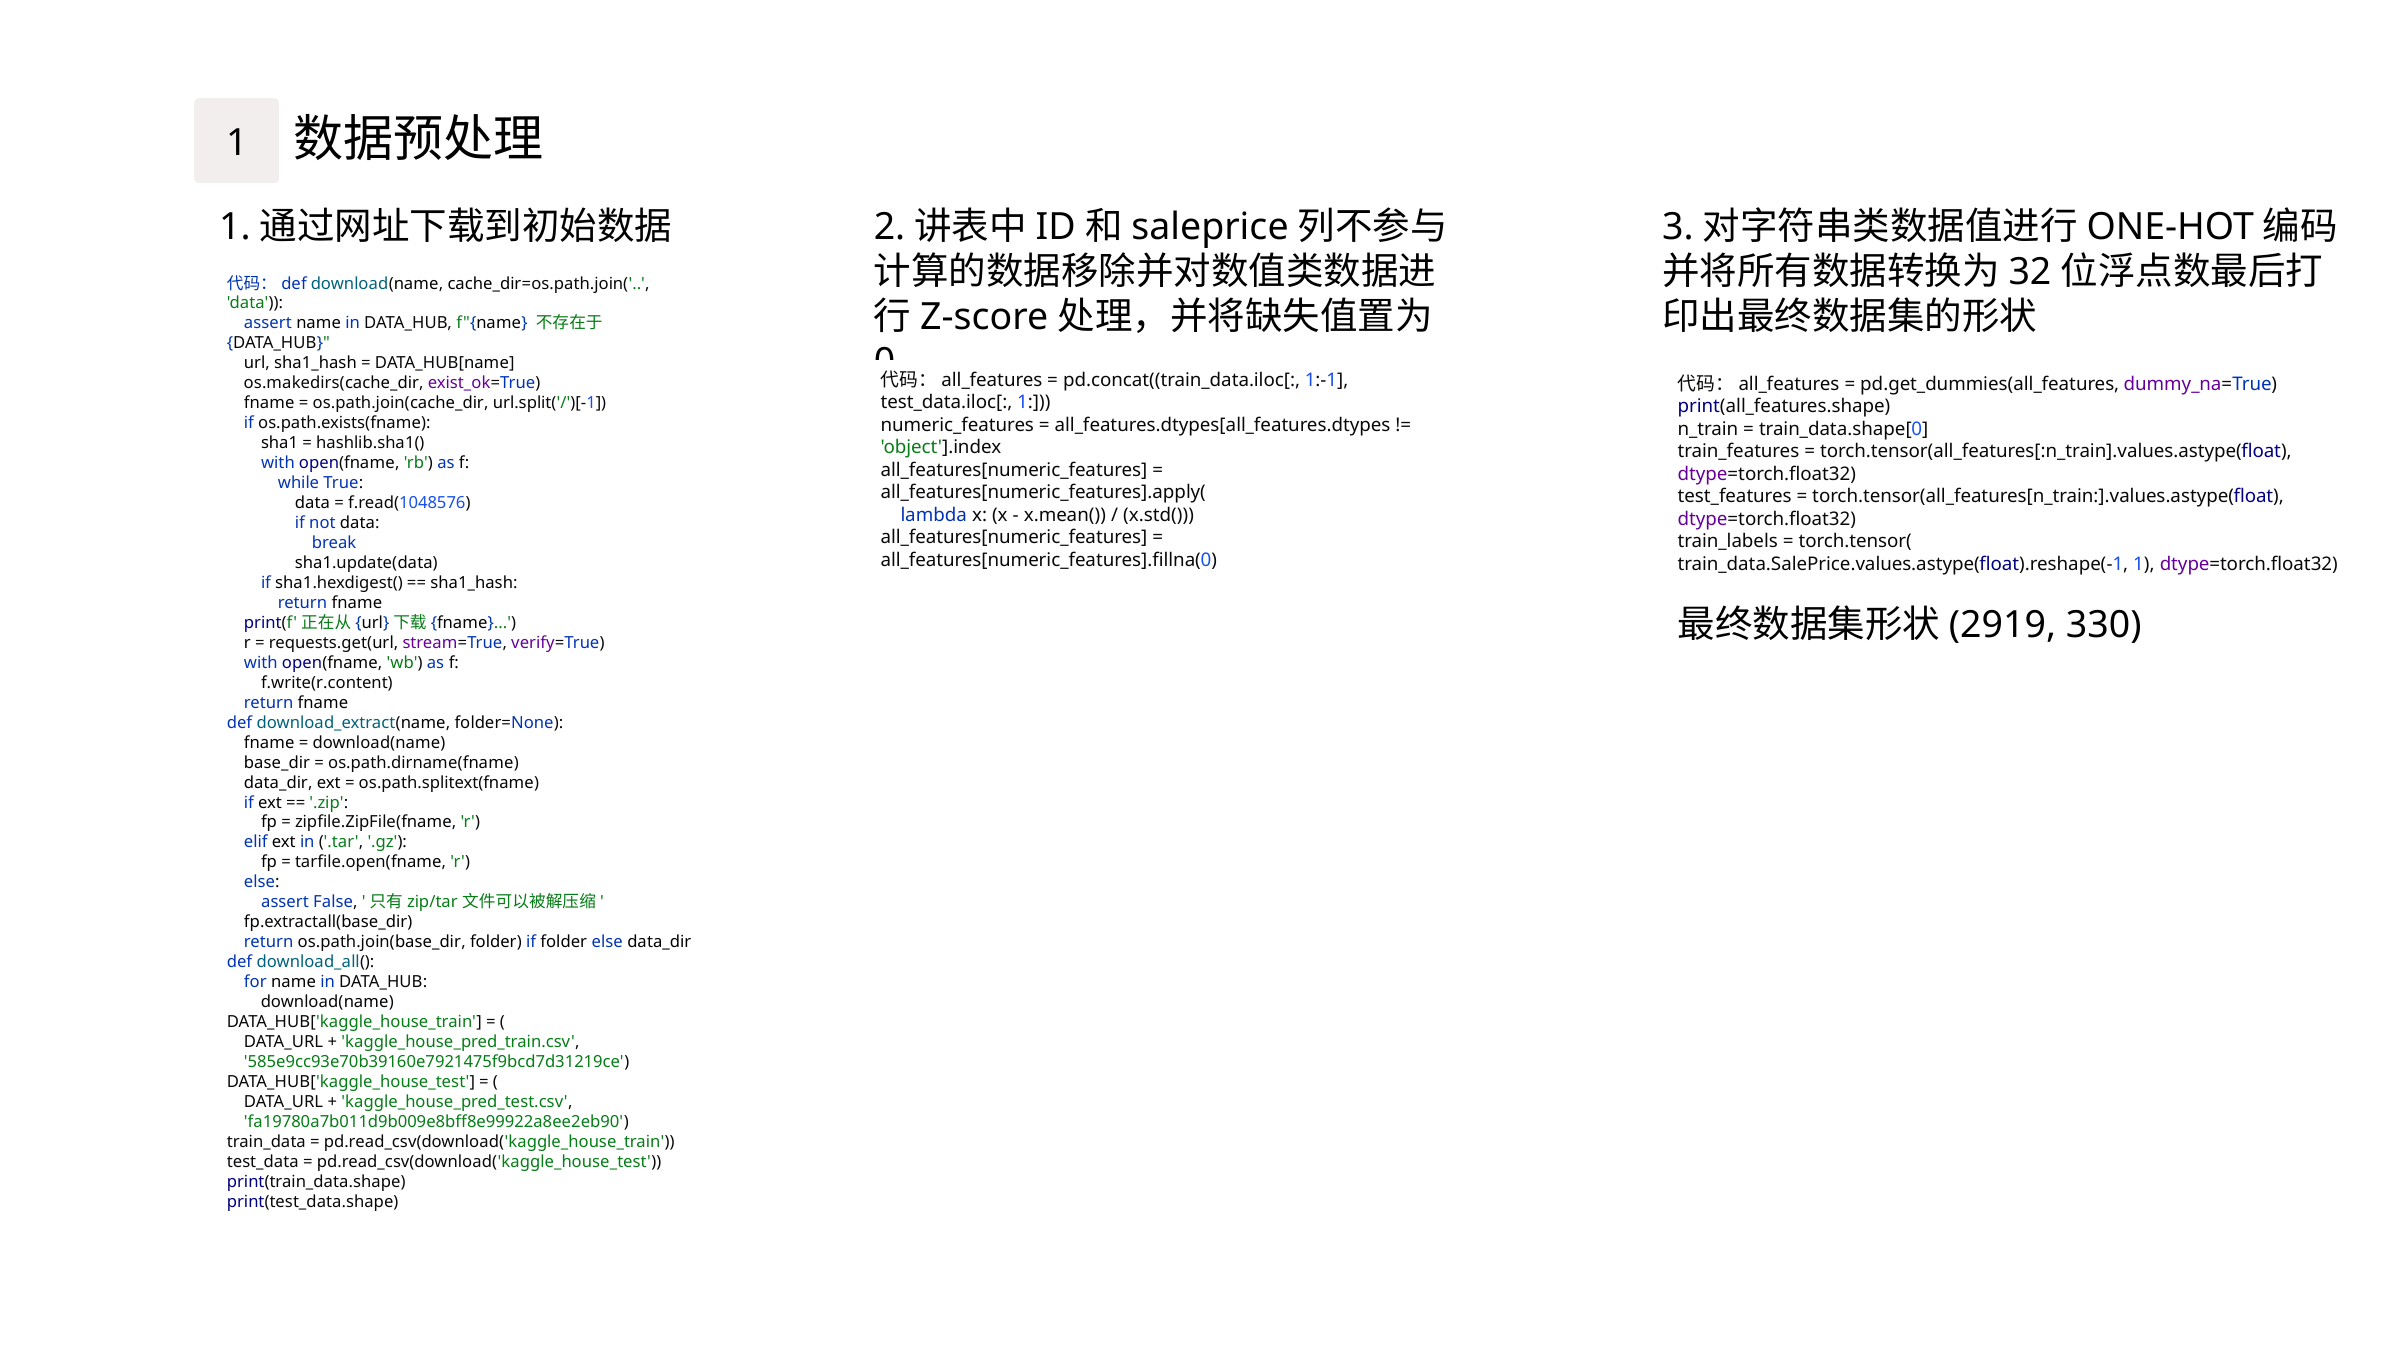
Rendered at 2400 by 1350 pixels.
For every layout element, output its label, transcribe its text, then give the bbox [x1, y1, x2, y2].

text_box 代码：all_features = pd.get_dummies(all_features, dummy_na=True) print(all_features.shape) n_train = train_data.shape[0] train_features = torch.tensor(all_features[:n_train].values.astype(float), dtype=torch.float32) test_features = torch.tensor(all_features[n_train:].values.astype(float), dtype=torch.float32) train_labels = torch.tensor( train_data.SalePrice.values.astype(float).reshape(-1, 1), dtype=torch.float32) [1662, 364, 2387, 582]
text_box 最终数据集形状(2919, 330) [1662, 592, 2174, 653]
text_box 数据预处理 [279, 98, 613, 174]
text_box 2.讲表中ID和saleprice列不参与计算的数据移除并对数值类数据进行Z-score处理，并将缺失值置为0. [859, 194, 1477, 389]
text_box 3.对字符串类数据值进行ONE-HOT编码 并将所有数据转换为32位浮点数最后打 印出最终数据集的形状 [1647, 194, 2353, 344]
text_box 1.通过网址下载到初始数据 [204, 194, 688, 254]
text_box 代码：def download(name, cache_dir=os.path.join('..', 'data')): assert name in DATA_HUB, f"{name} 不存在于 {DATA_HUB}" url, sha1_hash = DATA_HUB[name] os.makedirs(cache_dir, exist_ok=True) fname = os.path.join(cache_dir, url.split('/')[-1]) if os.path.exists(fname): sha1 = hashlib.sha1() with open(fname, 'rb') as f: while True: data = f.read(1048576) if not data: break sha1.update(data) if sha1.hexdigest() == sha1_hash: return fname print(f'正在从{url}下载{fname}...') r = requests.get(url, stream=True, verify=True) with open(fname, 'wb') as f: f.write(r.content) return fname def download_extract(name, folder=None): fname = download(name) base_dir = os.path.dirname(fname) data_dir, ext = os.path.splitext(fname) if ext == '.zip': fp = zipfile.ZipFile(fname, 'r') elif ext in ('.tar', '.gz'): fp = tarfile.open(fname, 'r') else: assert False, '只有zip/tar文件可以被解压缩' fp.extractall(base_dir) return os.path.join(base_dir, folder) if folder else data_dir def download_all(): for name in DATA_HUB: download(name) DATA_HUB['kaggle_house_train'] = ( DATA_URL + 'kaggle_house_pred_train.csv', '585e9cc93e70b39160e7921475f9bcd7d31219ce') DATA_HUB['kaggle_house_test'] = ( DATA_URL + 'kaggle_house_pred_test.csv', 'fa19780a7b011d9b009e8bff8e99922a8ee2eb90') train_data = pd.read_csv(download('kaggle_house_train')) test_data = pd.read_csv(download('kaggle_house_test')) print(train_data.shape) print(test_data.shape) [211, 264, 723, 1218]
text_box 代码：all_features = pd.concat((train_data.iloc[:, 1:-1], test_data.iloc[:, 1:])) numeric_features = all_features.dtypes[all_features.dtypes != 'object'].index all_features[numeric_features] = all_features[numeric_features].apply( lambda x: (x - x.mean()) / (x.std())) all_features[numeric_features] = all_features[numeric_features].fillna(0) [865, 360, 1470, 578]
picture [194, 98, 279, 183]
